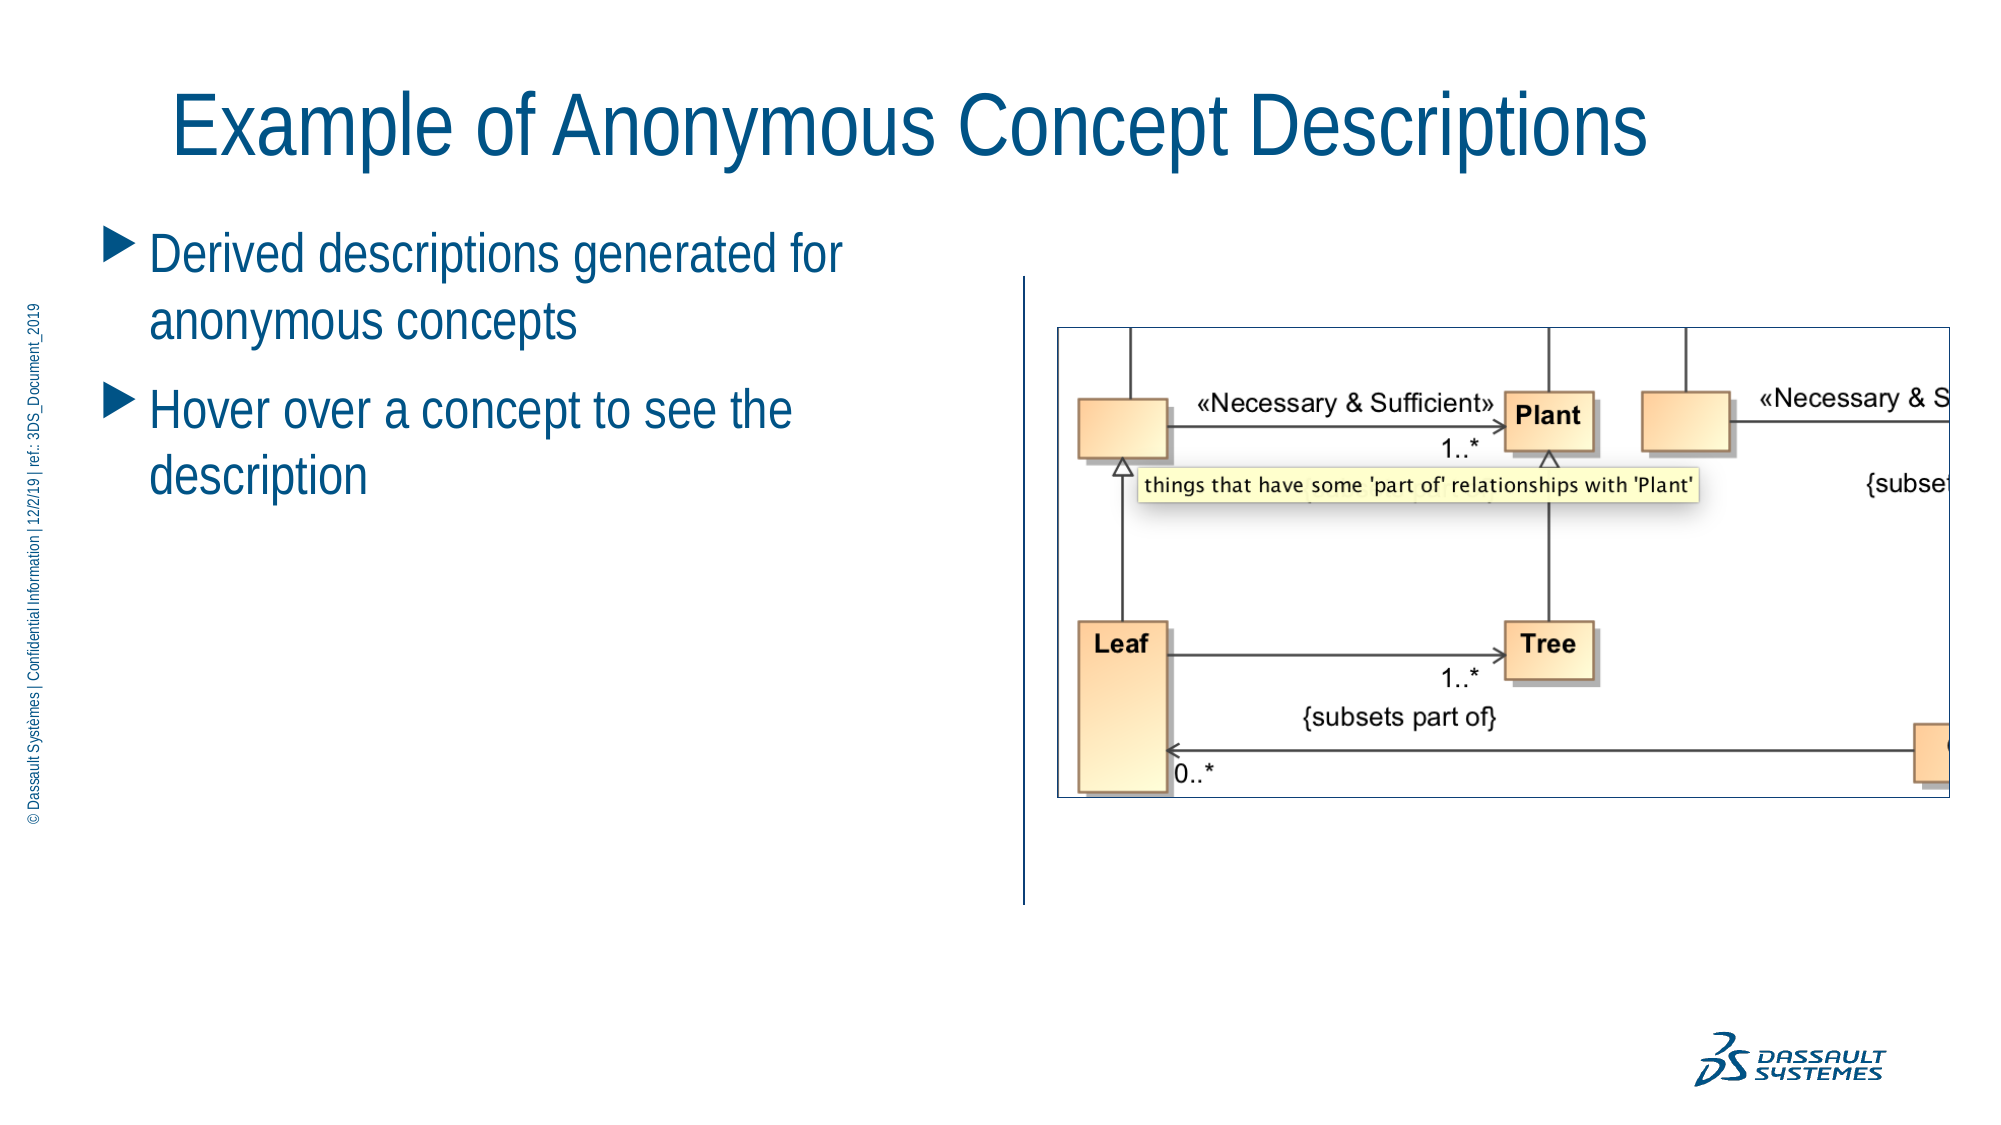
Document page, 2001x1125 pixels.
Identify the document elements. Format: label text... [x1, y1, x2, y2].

picture [1056, 327, 1950, 798]
list Derived descriptions generated for anonymous concepts Hover over a concept to see the description [87, 211, 980, 842]
picture [1690, 1027, 1890, 1091]
title Example of Anonymous Concept Descriptions [157, 78, 1890, 161]
